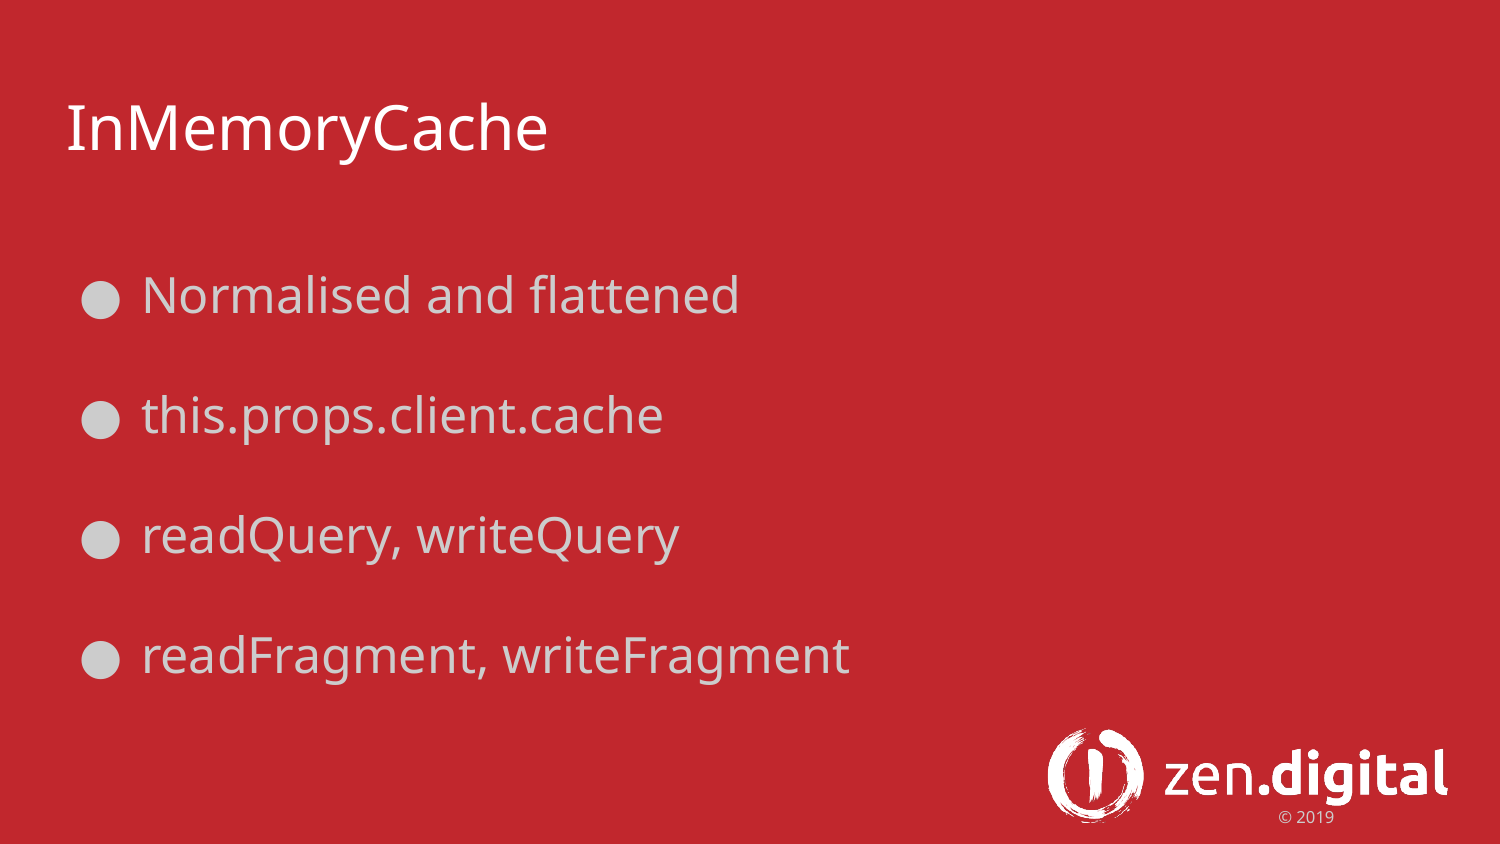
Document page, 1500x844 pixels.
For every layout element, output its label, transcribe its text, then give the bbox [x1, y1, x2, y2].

list Normalised and flattened this.props.client.cache readQuery, writeQuery readFragment, writeFragment [51, 189, 1449, 750]
picture [1047, 750, 1449, 823]
title InMemoryCache [51, 72, 1449, 167]
